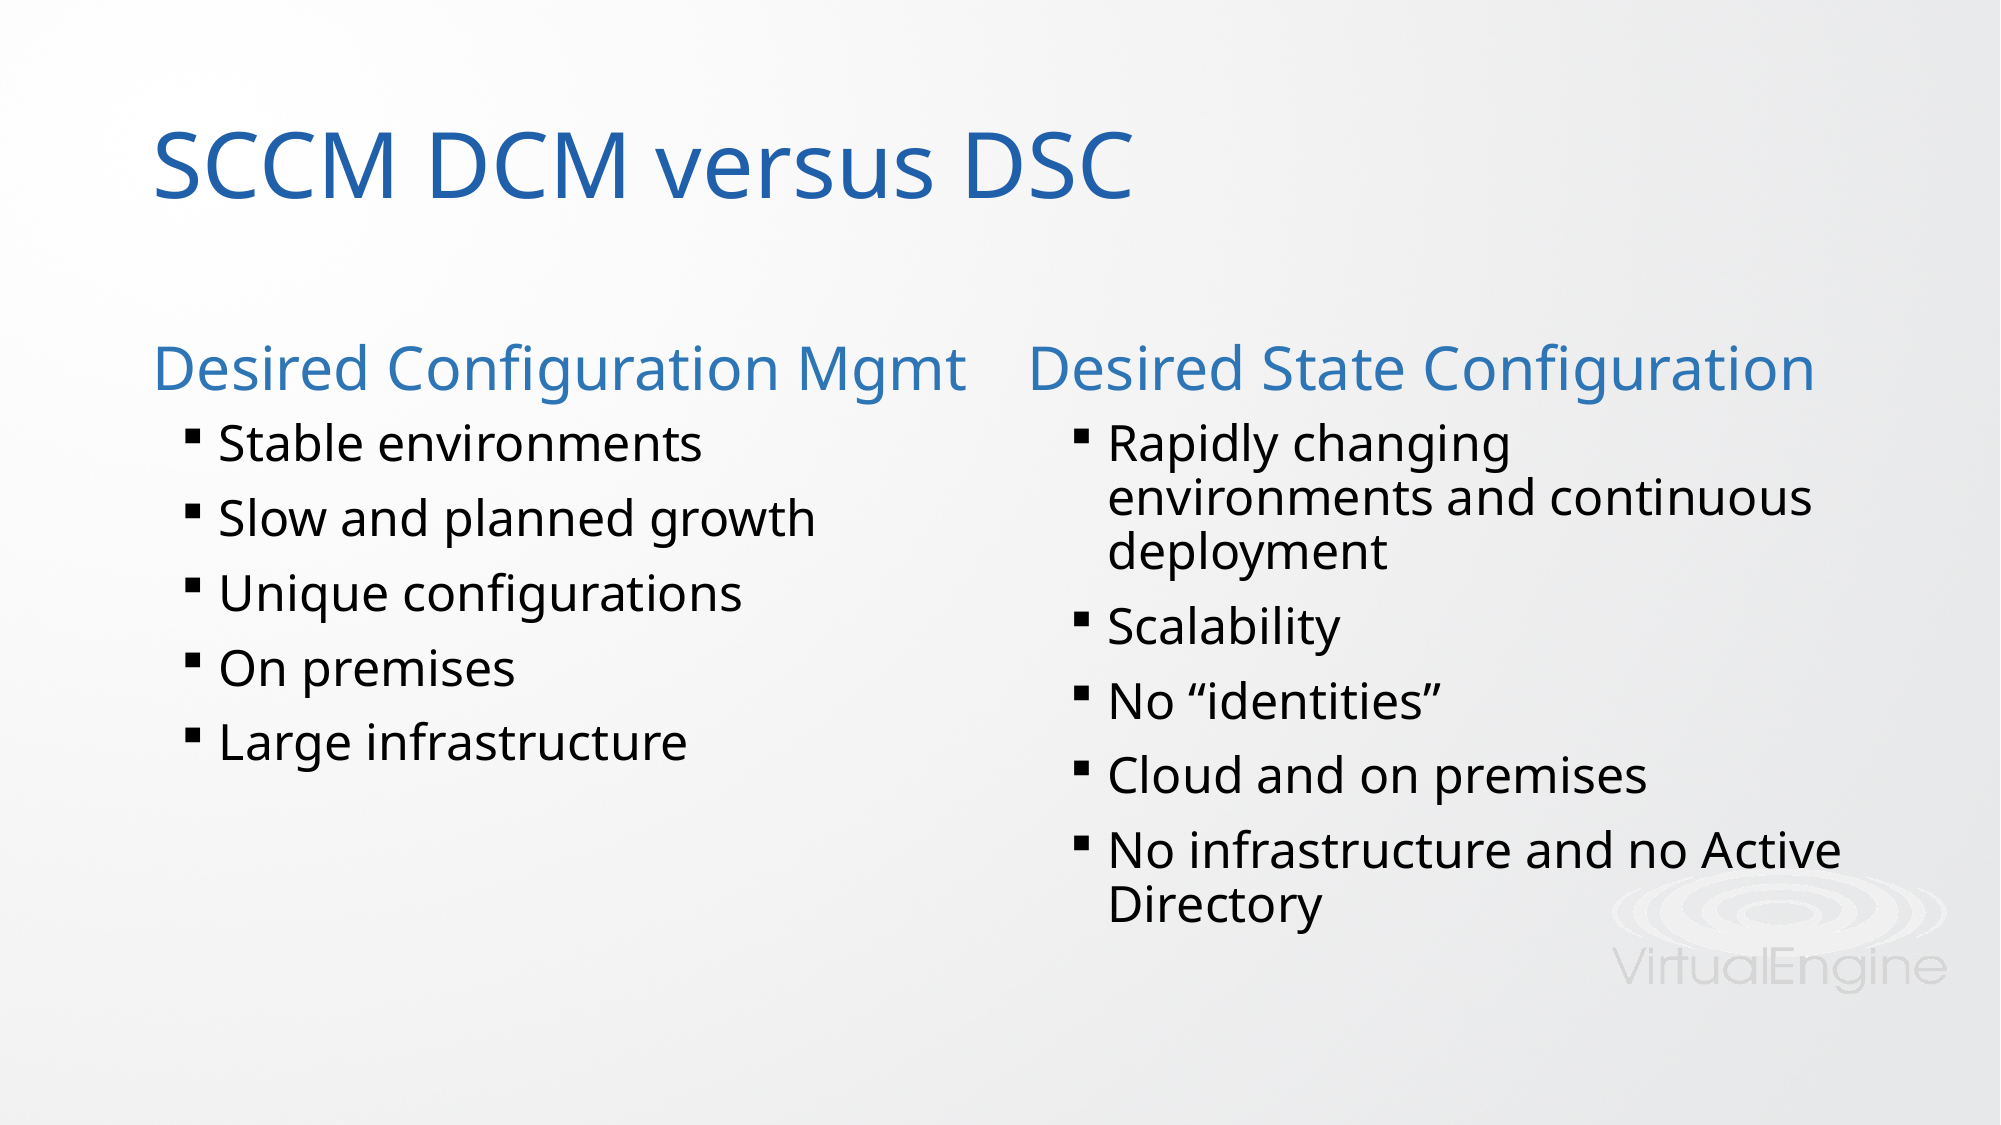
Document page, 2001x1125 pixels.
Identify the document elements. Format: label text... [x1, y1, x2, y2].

title SCCM DCM versus DSC [137, 59, 1863, 278]
list Rapidly changing environments and continuous deployment Scalability No “identities” Cloud and on premises No infrastructure and no Active Directory [1054, 410, 1863, 1016]
picture [0, 0, 2001, 1125]
list Stable environments Slow and planned growth Unique configurations On premises Large infrastructure [166, 410, 984, 1016]
list Desired State Configuration [1012, 275, 1863, 411]
list Desired Configuration Mgmt [137, 275, 984, 411]
